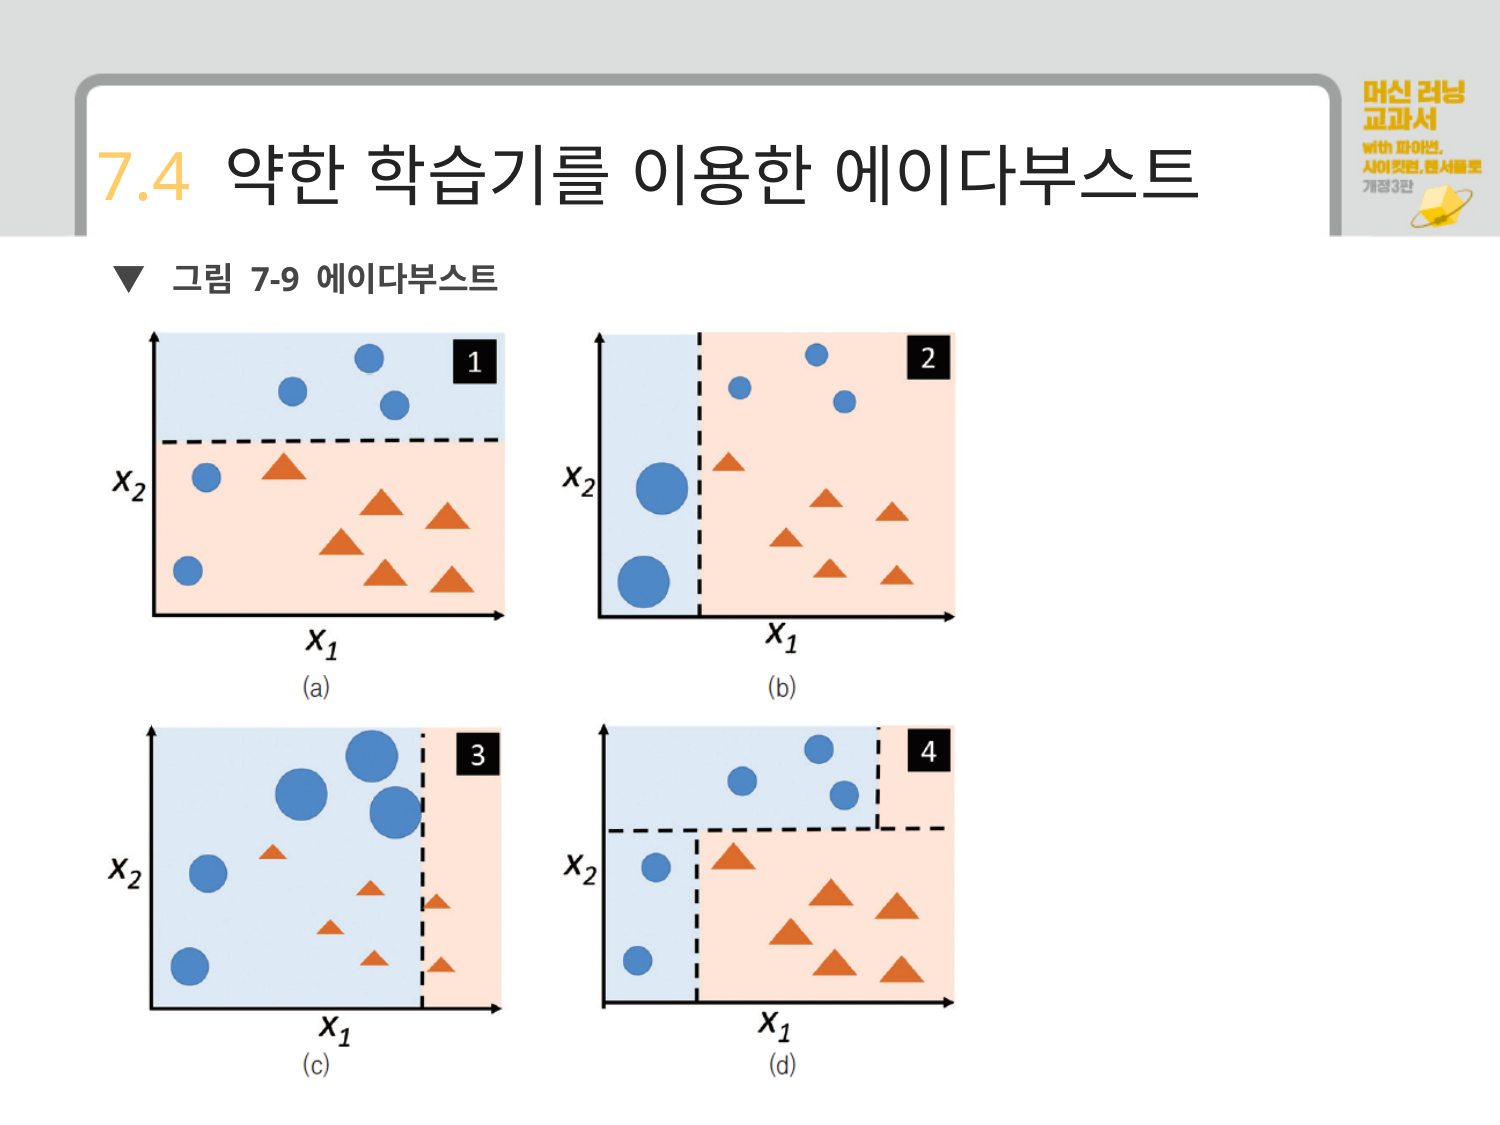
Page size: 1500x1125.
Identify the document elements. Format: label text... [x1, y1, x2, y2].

title 7.4 약한 학습기를 이용한 에이다부스트 [81, 90, 1412, 222]
text_box ▼ 그림 7-9 에이다부스트 [97, 250, 1424, 317]
picture [0, 0, 1500, 1125]
